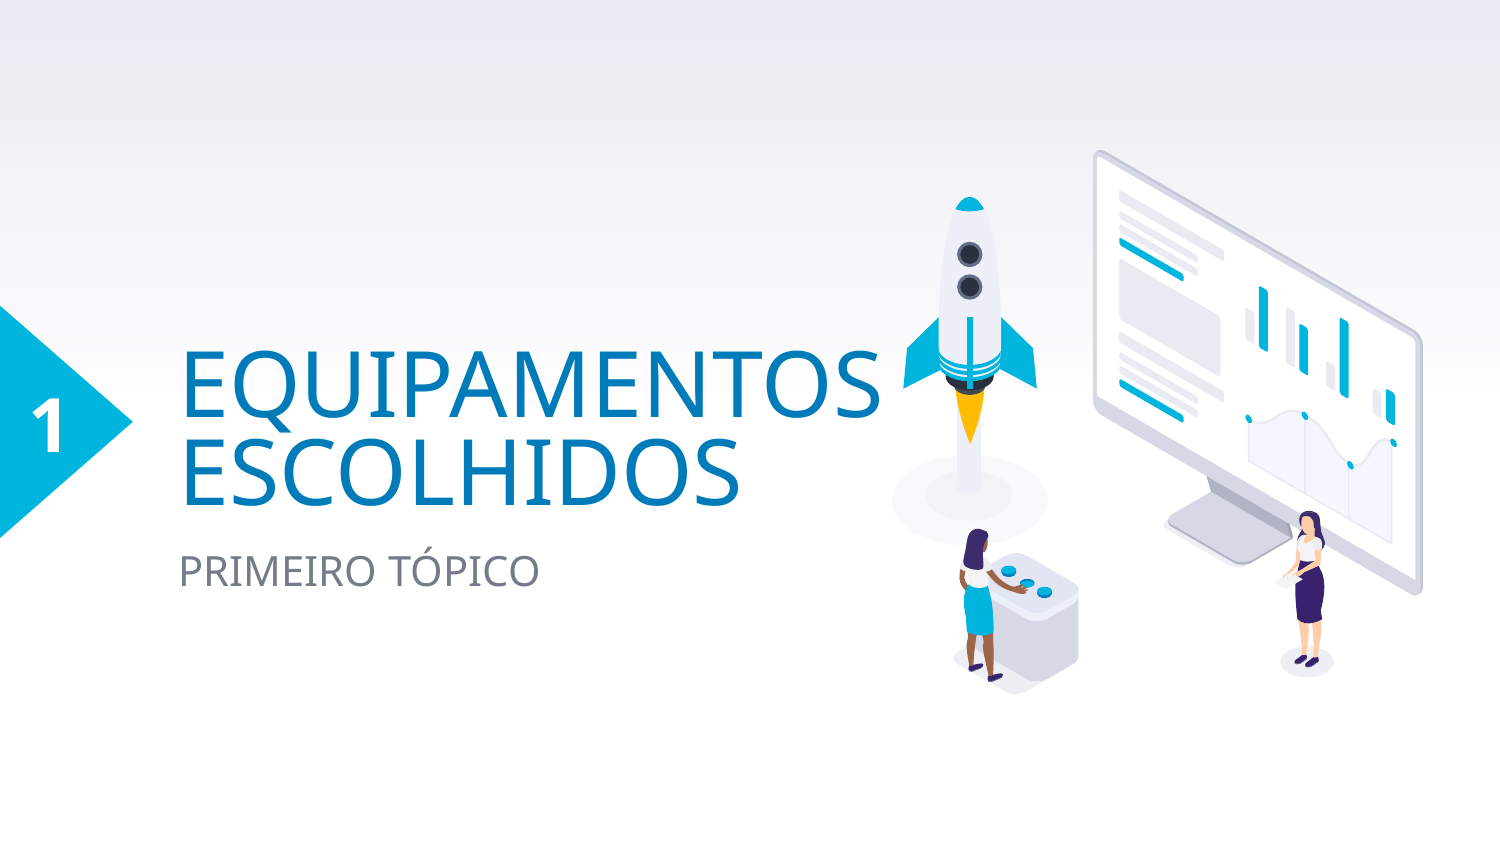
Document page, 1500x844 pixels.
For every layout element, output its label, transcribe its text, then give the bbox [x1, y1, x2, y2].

title EQUIPAMENTOS ESCOLHIDOS [178, 333, 886, 524]
subtitle PRIMEIRO TÓPICO [178, 539, 886, 603]
text_box 1 [0, 306, 100, 540]
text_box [891, 149, 1424, 695]
